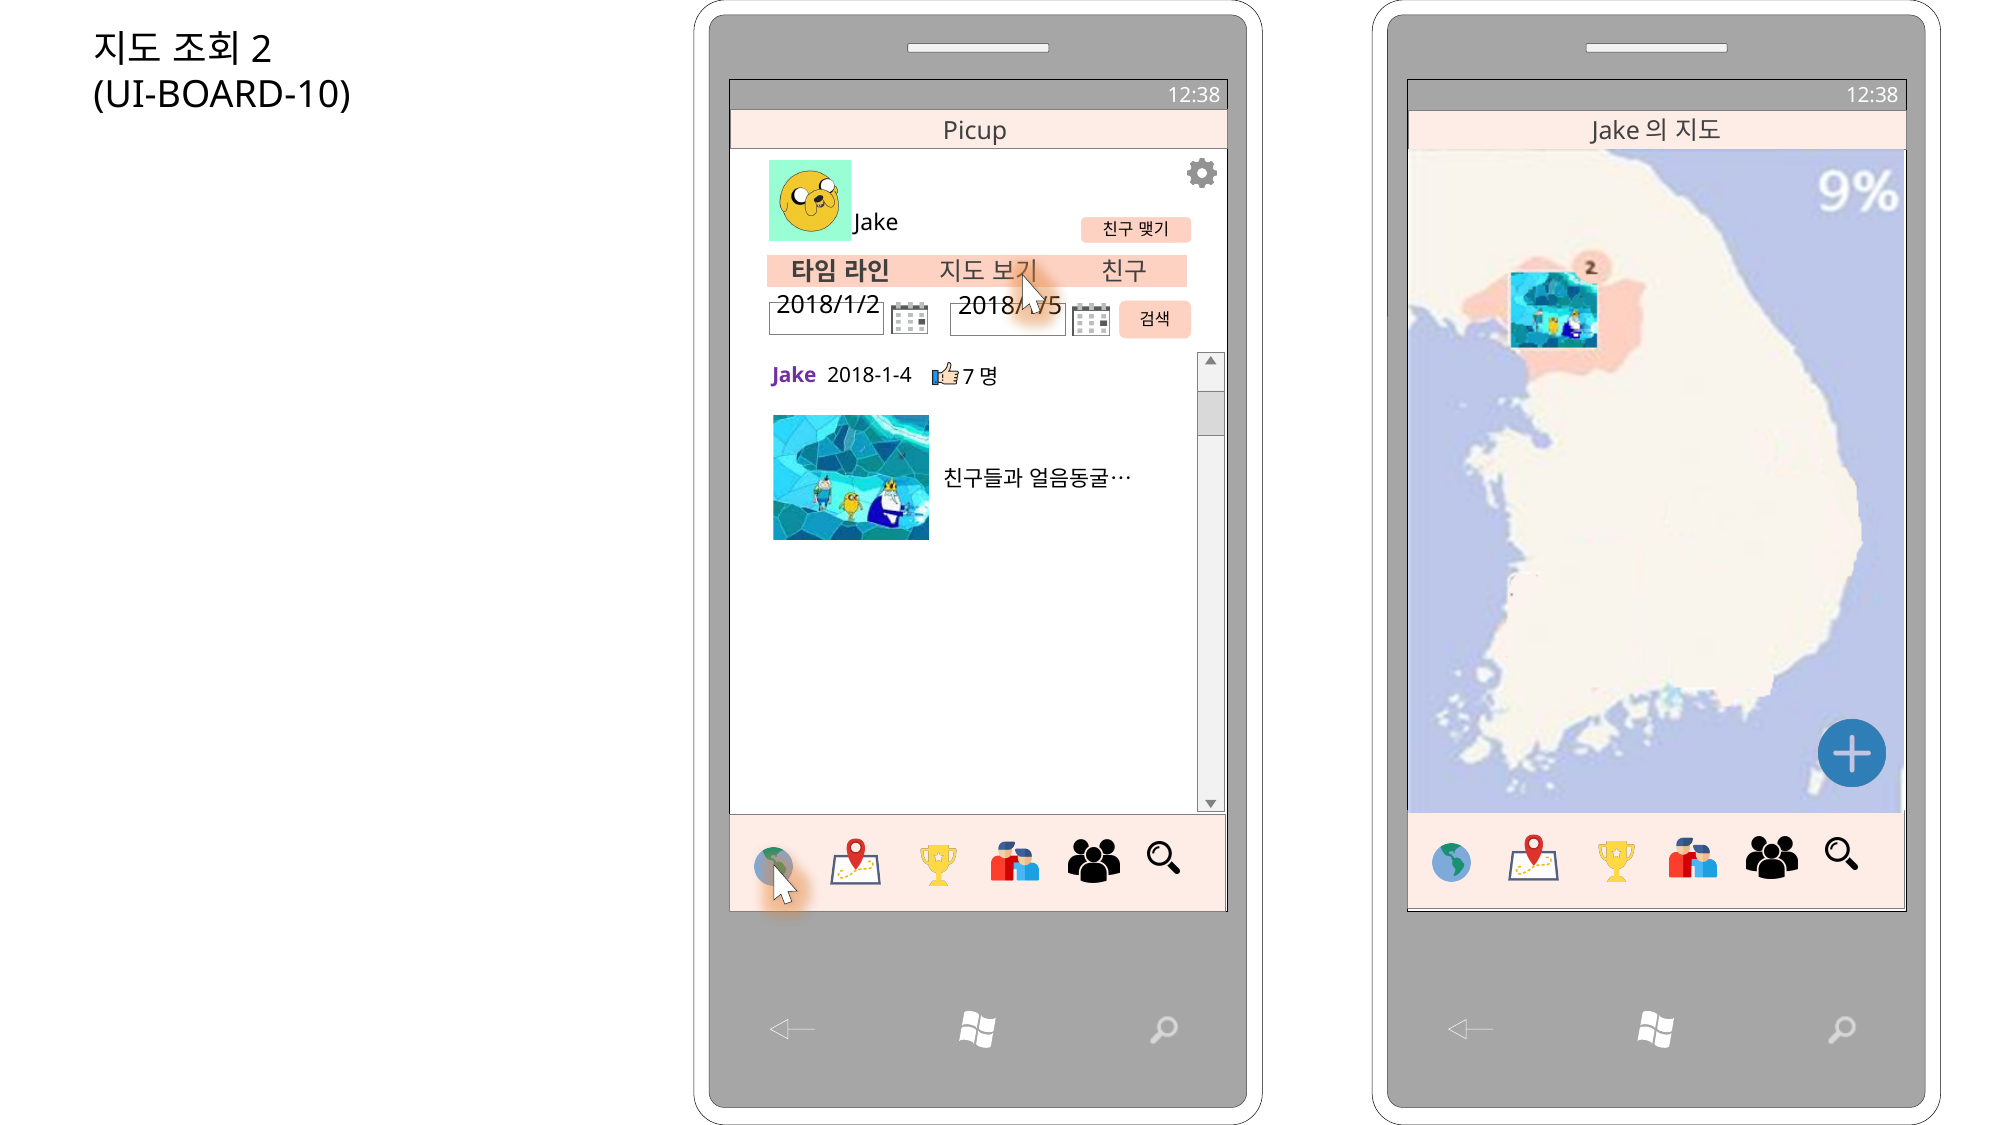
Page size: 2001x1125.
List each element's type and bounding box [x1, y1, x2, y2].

picture [754, 847, 793, 886]
picture [1408, 149, 1904, 813]
text_box [1372, 0, 1941, 1125]
picture [1596, 841, 1637, 882]
picture [773, 415, 929, 540]
picture [1432, 843, 1471, 882]
picture [932, 360, 959, 387]
picture [768, 160, 851, 241]
picture [1147, 841, 1180, 874]
picture [1825, 837, 1859, 870]
picture [1746, 832, 1798, 884]
picture [990, 837, 1039, 885]
picture [830, 836, 881, 887]
text_box [693, 0, 1263, 1125]
text_box [78, 17, 366, 123]
picture [917, 845, 959, 886]
picture [1508, 832, 1559, 883]
picture [1068, 835, 1120, 887]
picture [1669, 833, 1717, 882]
picture [922, 524, 929, 534]
picture [1187, 158, 1217, 188]
